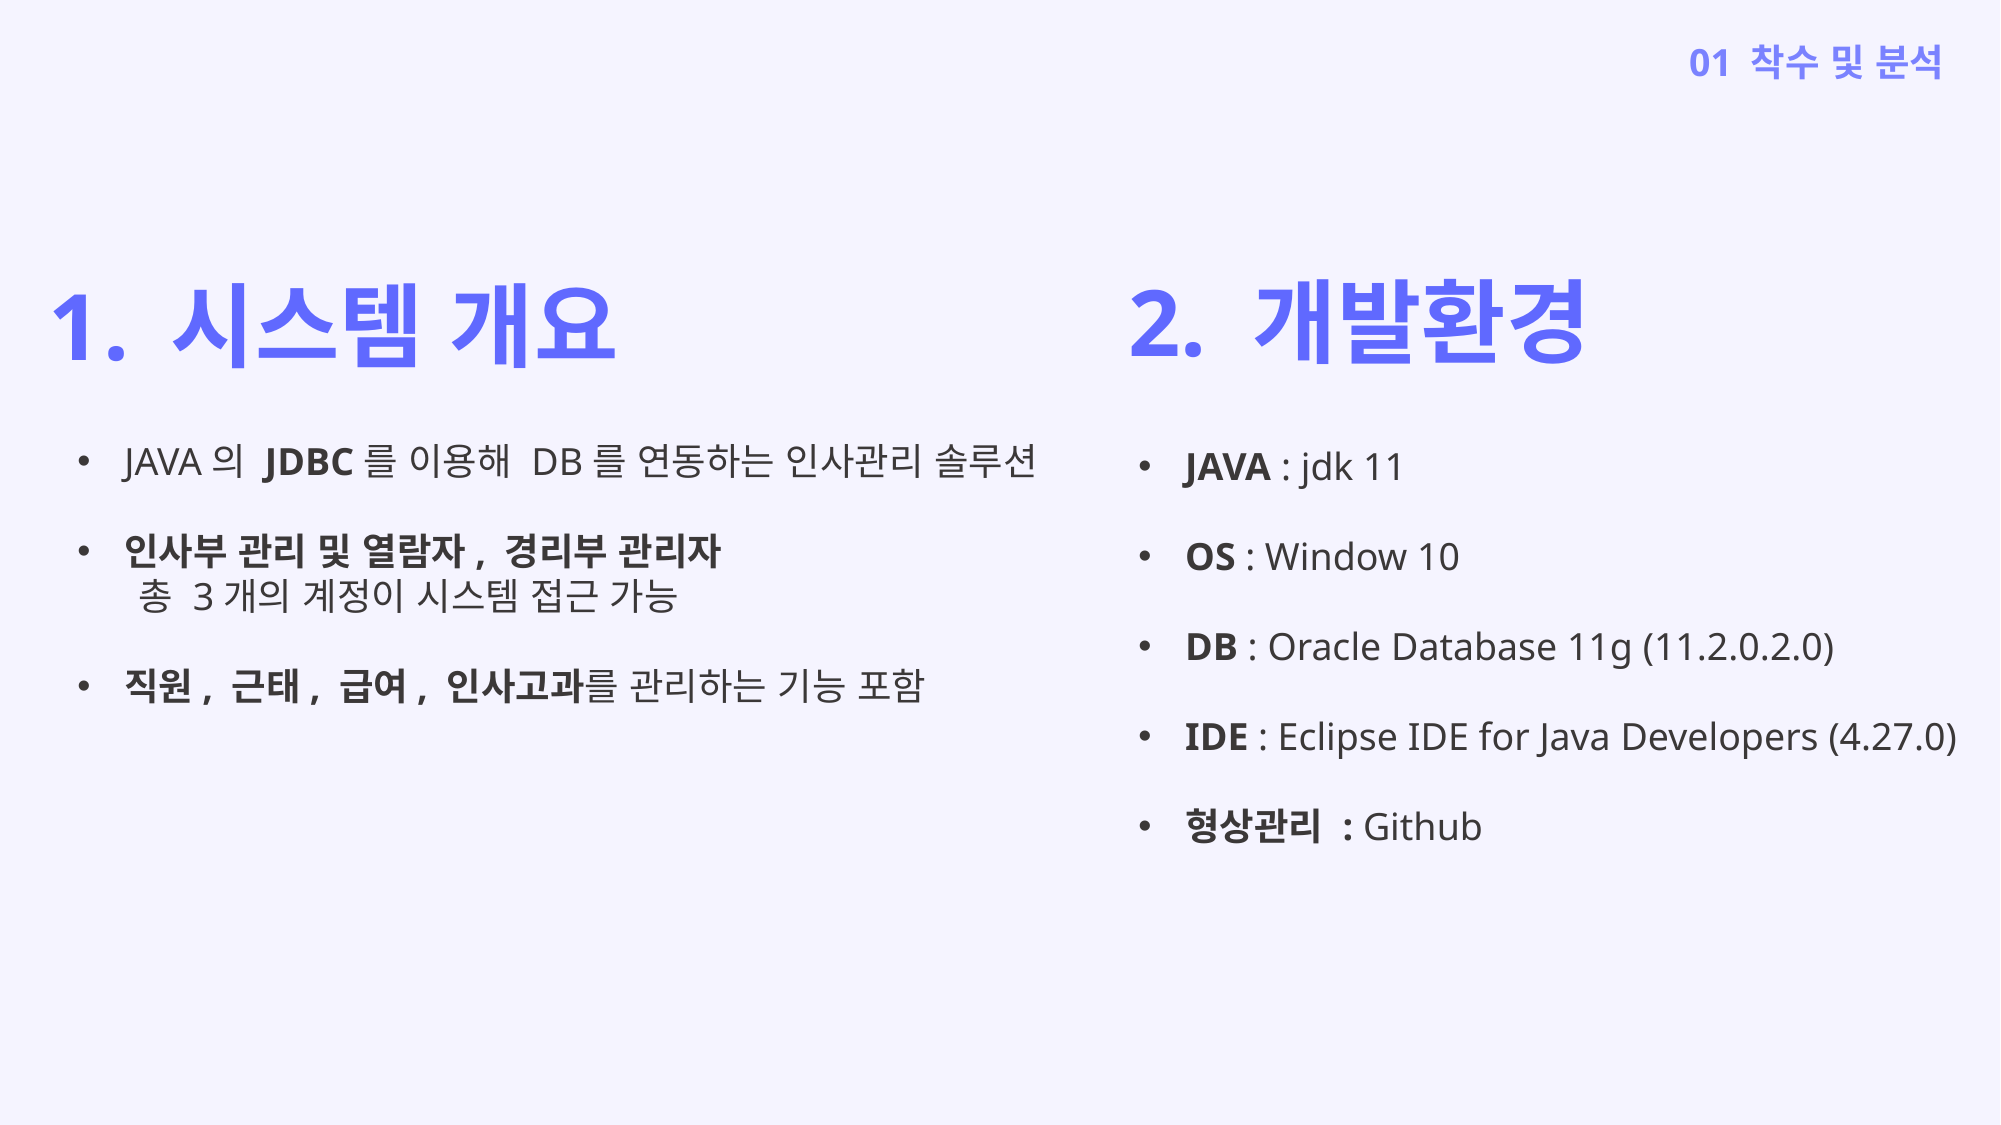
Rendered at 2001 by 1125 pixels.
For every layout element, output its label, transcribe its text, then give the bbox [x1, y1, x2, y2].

text_box 01 착수 및 분석 [1509, 32, 1959, 92]
text_box 시스템 개요 [34, 261, 880, 497]
text_box JAVA : jdk 11 OS : Window 10 DB : Oracle Database 11g (11.2.0.2.0) IDE : Eclipse IDE for Java Developers (4.27.0) 형상관리 : Github [1123, 435, 2000, 856]
text_box 2. 개발환경 [1113, 257, 1959, 383]
text_box JAVA의 JDBC를 이용해 DB를 연동하는 인사관리 솔루션 인사부 관리 및 열람자, 경리부 관리자 총 3개의 계정이 시스템 접근 가능 직원, 근태, 급여, 인사고과를 관리하는 기능 포함 [62, 430, 1151, 716]
